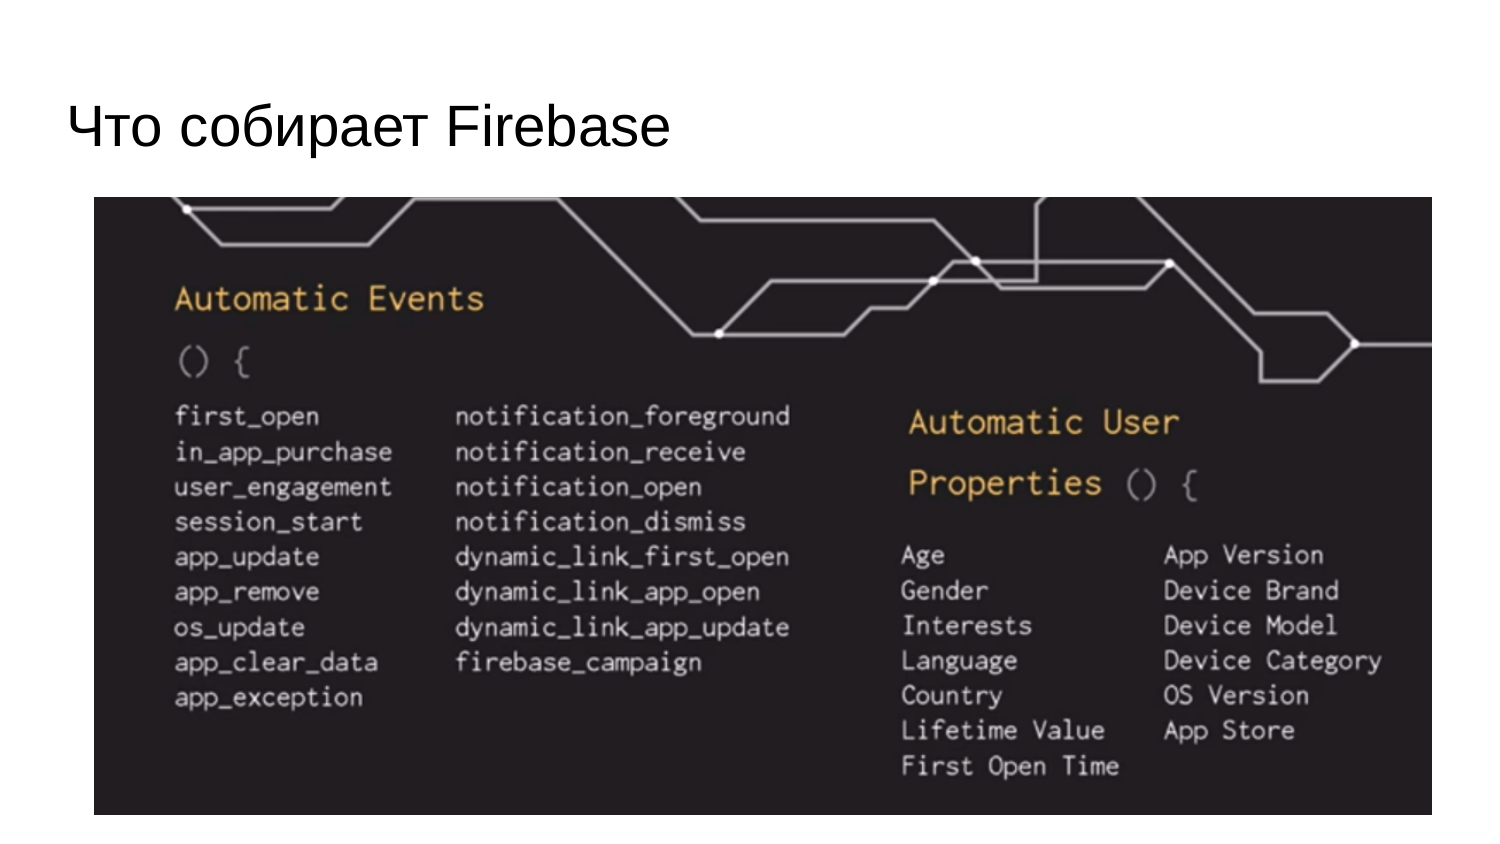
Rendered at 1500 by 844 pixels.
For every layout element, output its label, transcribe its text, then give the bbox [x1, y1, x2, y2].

picture [93, 197, 1432, 815]
title Что собирает Firebase [51, 72, 1449, 167]
